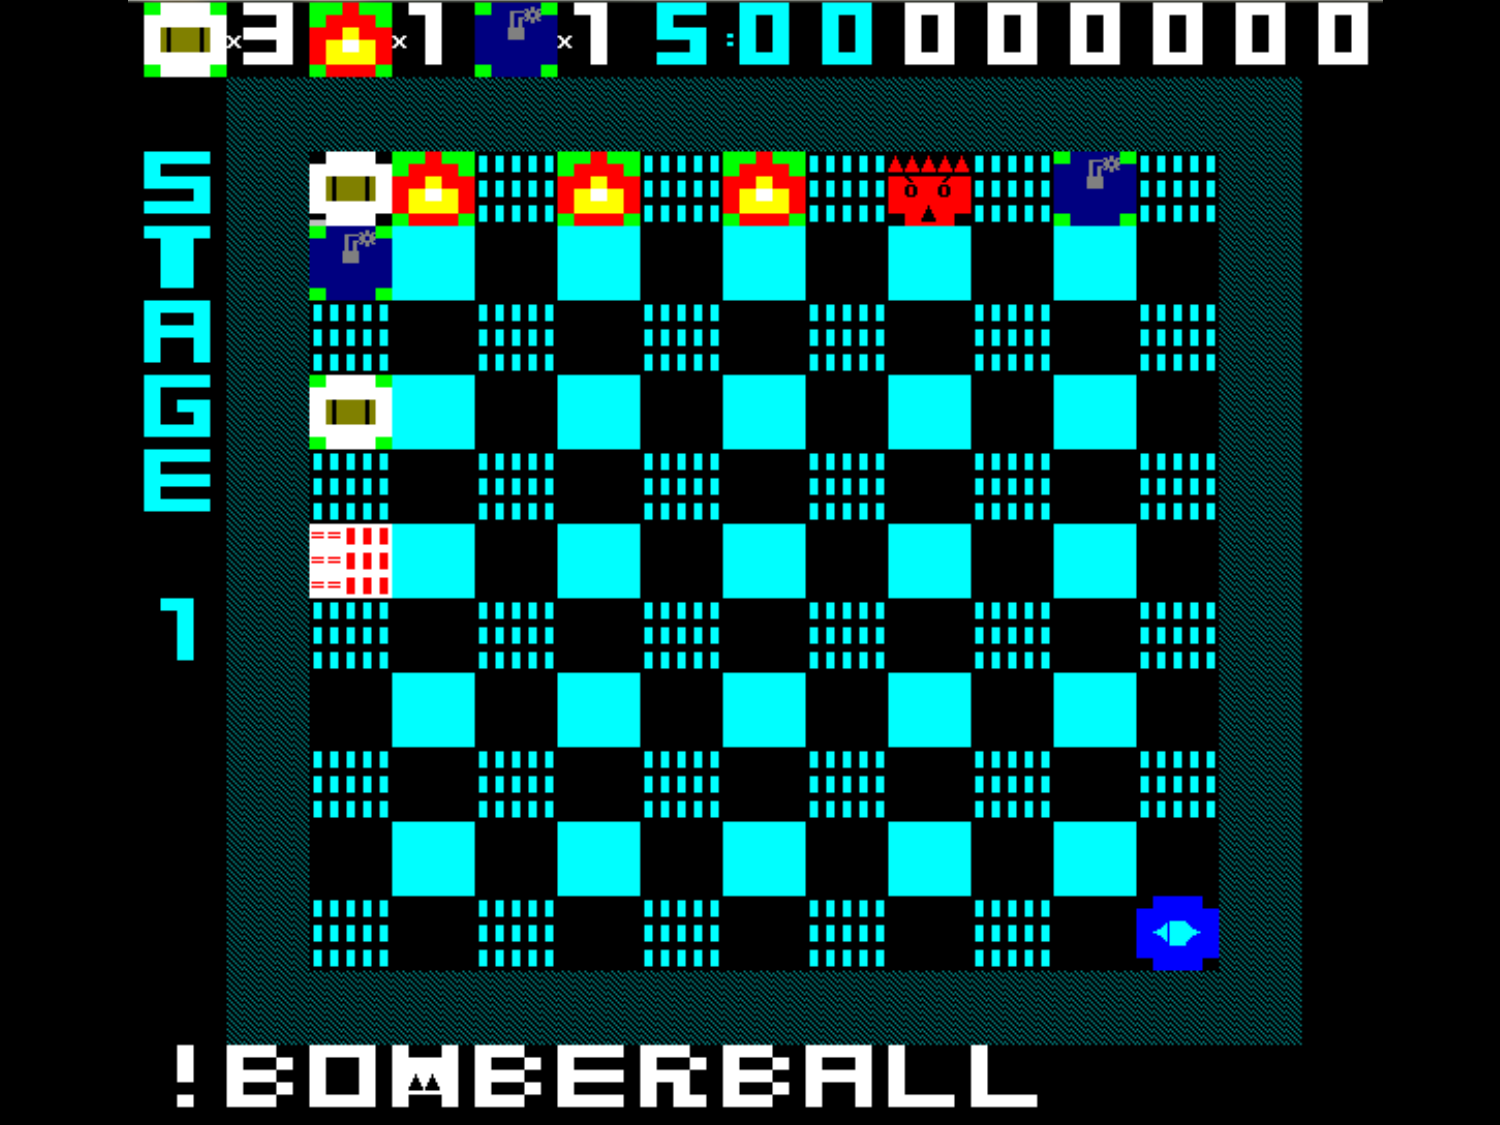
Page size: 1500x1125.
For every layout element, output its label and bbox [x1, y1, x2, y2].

picture [128, 0, 1384, 1120]
